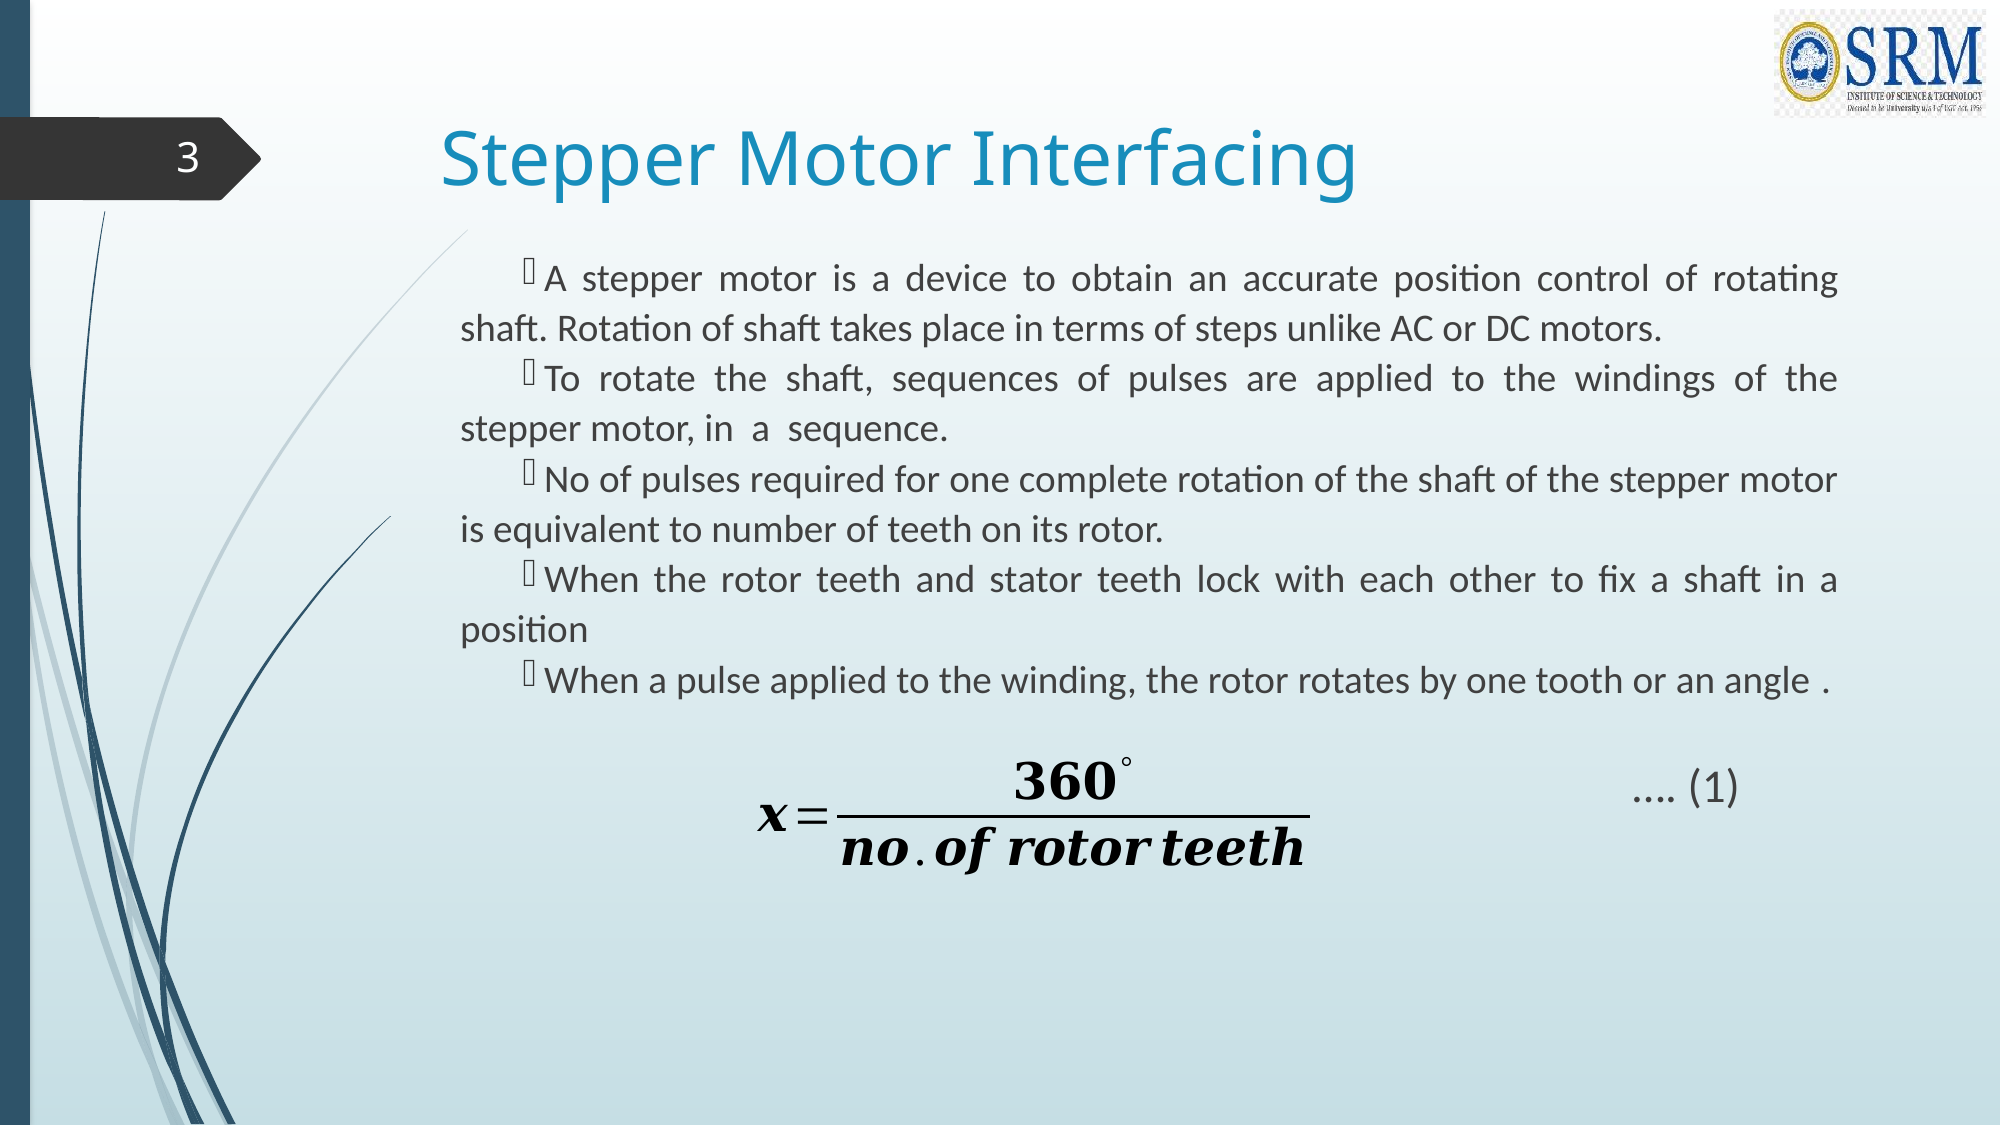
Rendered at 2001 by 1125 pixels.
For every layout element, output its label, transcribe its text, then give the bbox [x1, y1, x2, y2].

slide_number 3 [87, 129, 216, 190]
title Stepper Motor Interfacing [425, 102, 1888, 313]
picture [1774, 9, 1987, 118]
